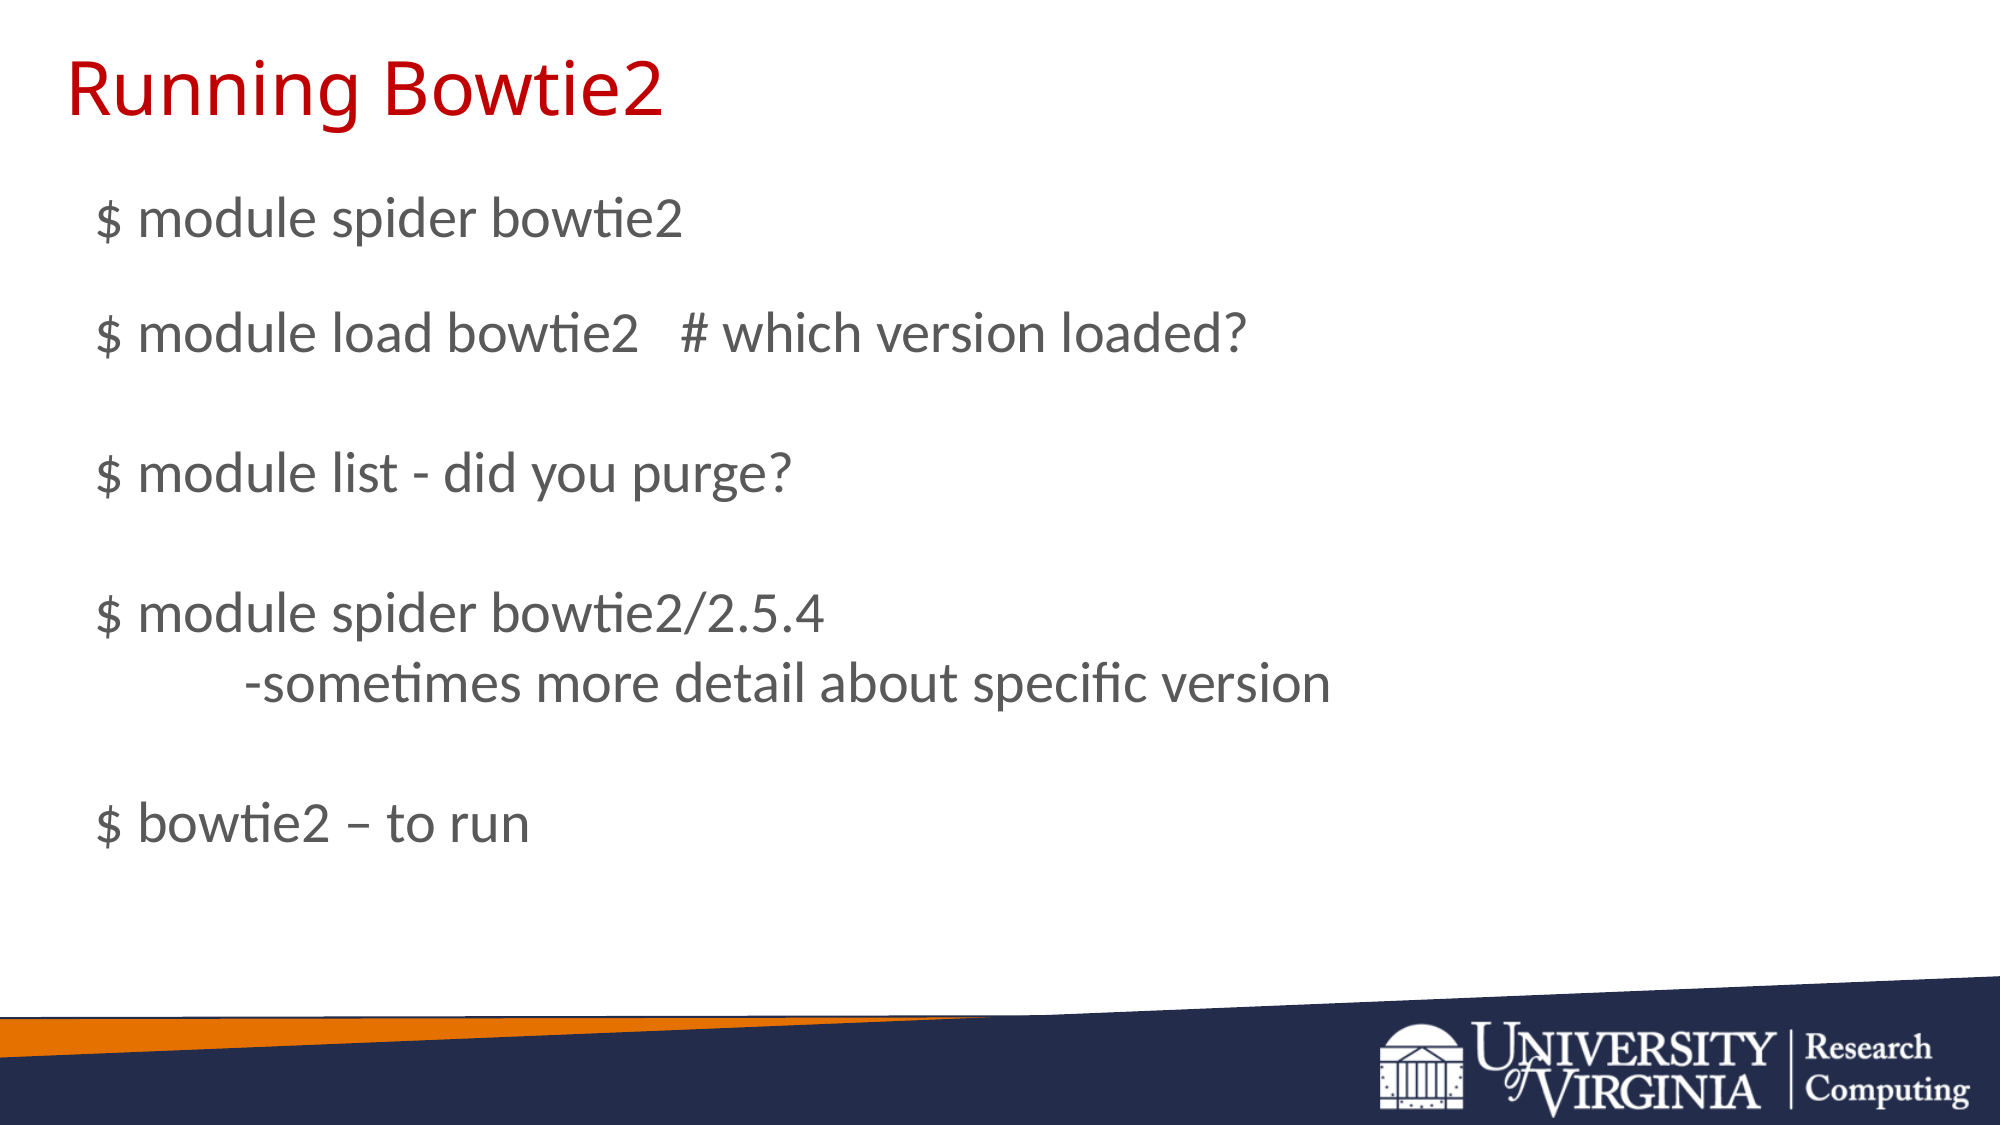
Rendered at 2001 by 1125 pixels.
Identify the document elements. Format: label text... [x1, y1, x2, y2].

text_box [0, 1015, 1021, 1057]
text_box Running Bowtie2 [50, 33, 1219, 139]
text_box [0, 976, 2000, 1125]
picture [1380, 1021, 1981, 1118]
text_box $ module spider bowtie2 $ module load bowtie2 # which version loaded? $ module list - did you purge? $ module spider bowtie2/2.5.4 -sometimes more detail about specific version $ bowtie2 – to run [79, 172, 1617, 862]
